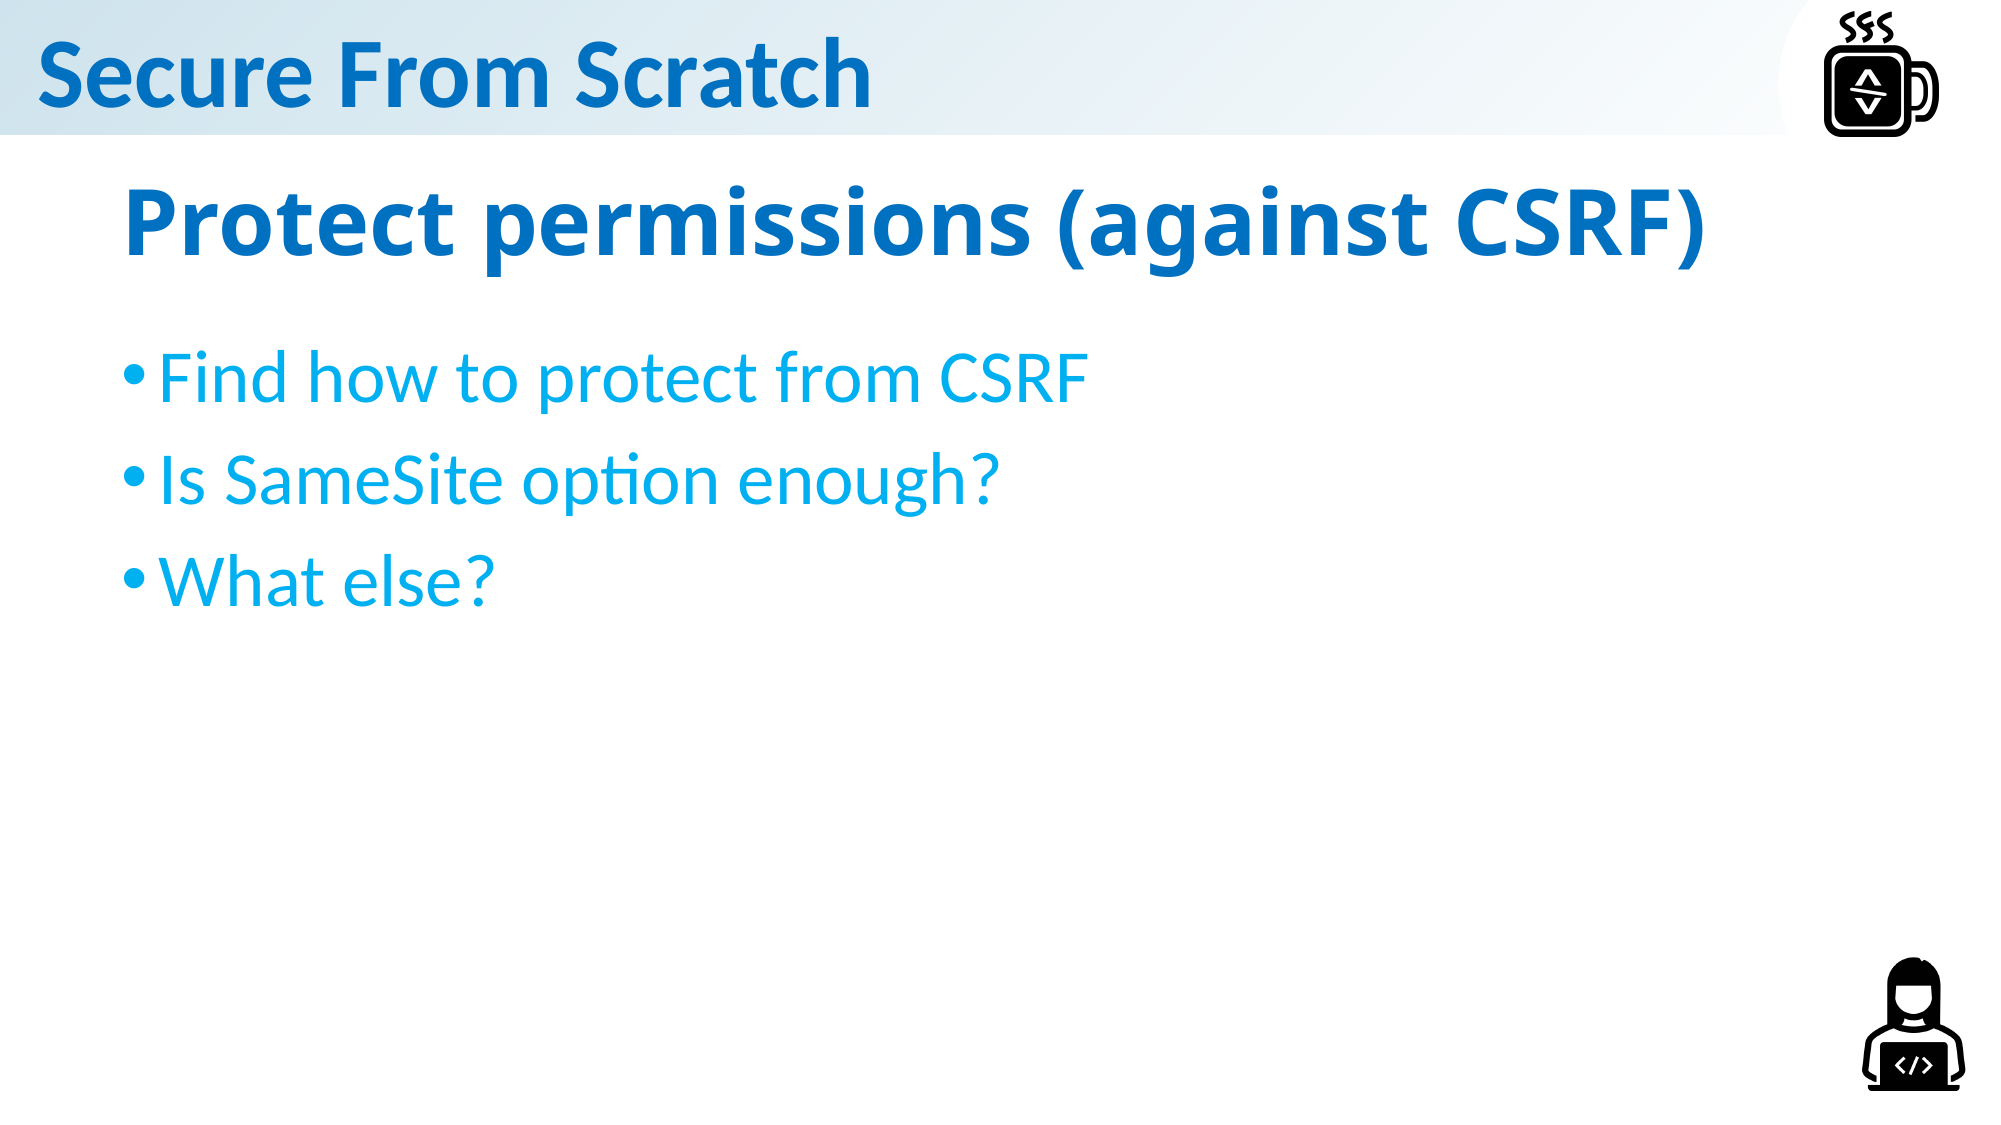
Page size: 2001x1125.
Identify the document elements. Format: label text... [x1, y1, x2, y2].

picture [1838, 943, 1989, 1094]
picture [1824, 11, 1939, 137]
title Protect permissions (against CSRF) [106, 156, 2000, 296]
list Find how to protect from CSRF Is SameSite option enough? What else? [106, 330, 1973, 1085]
